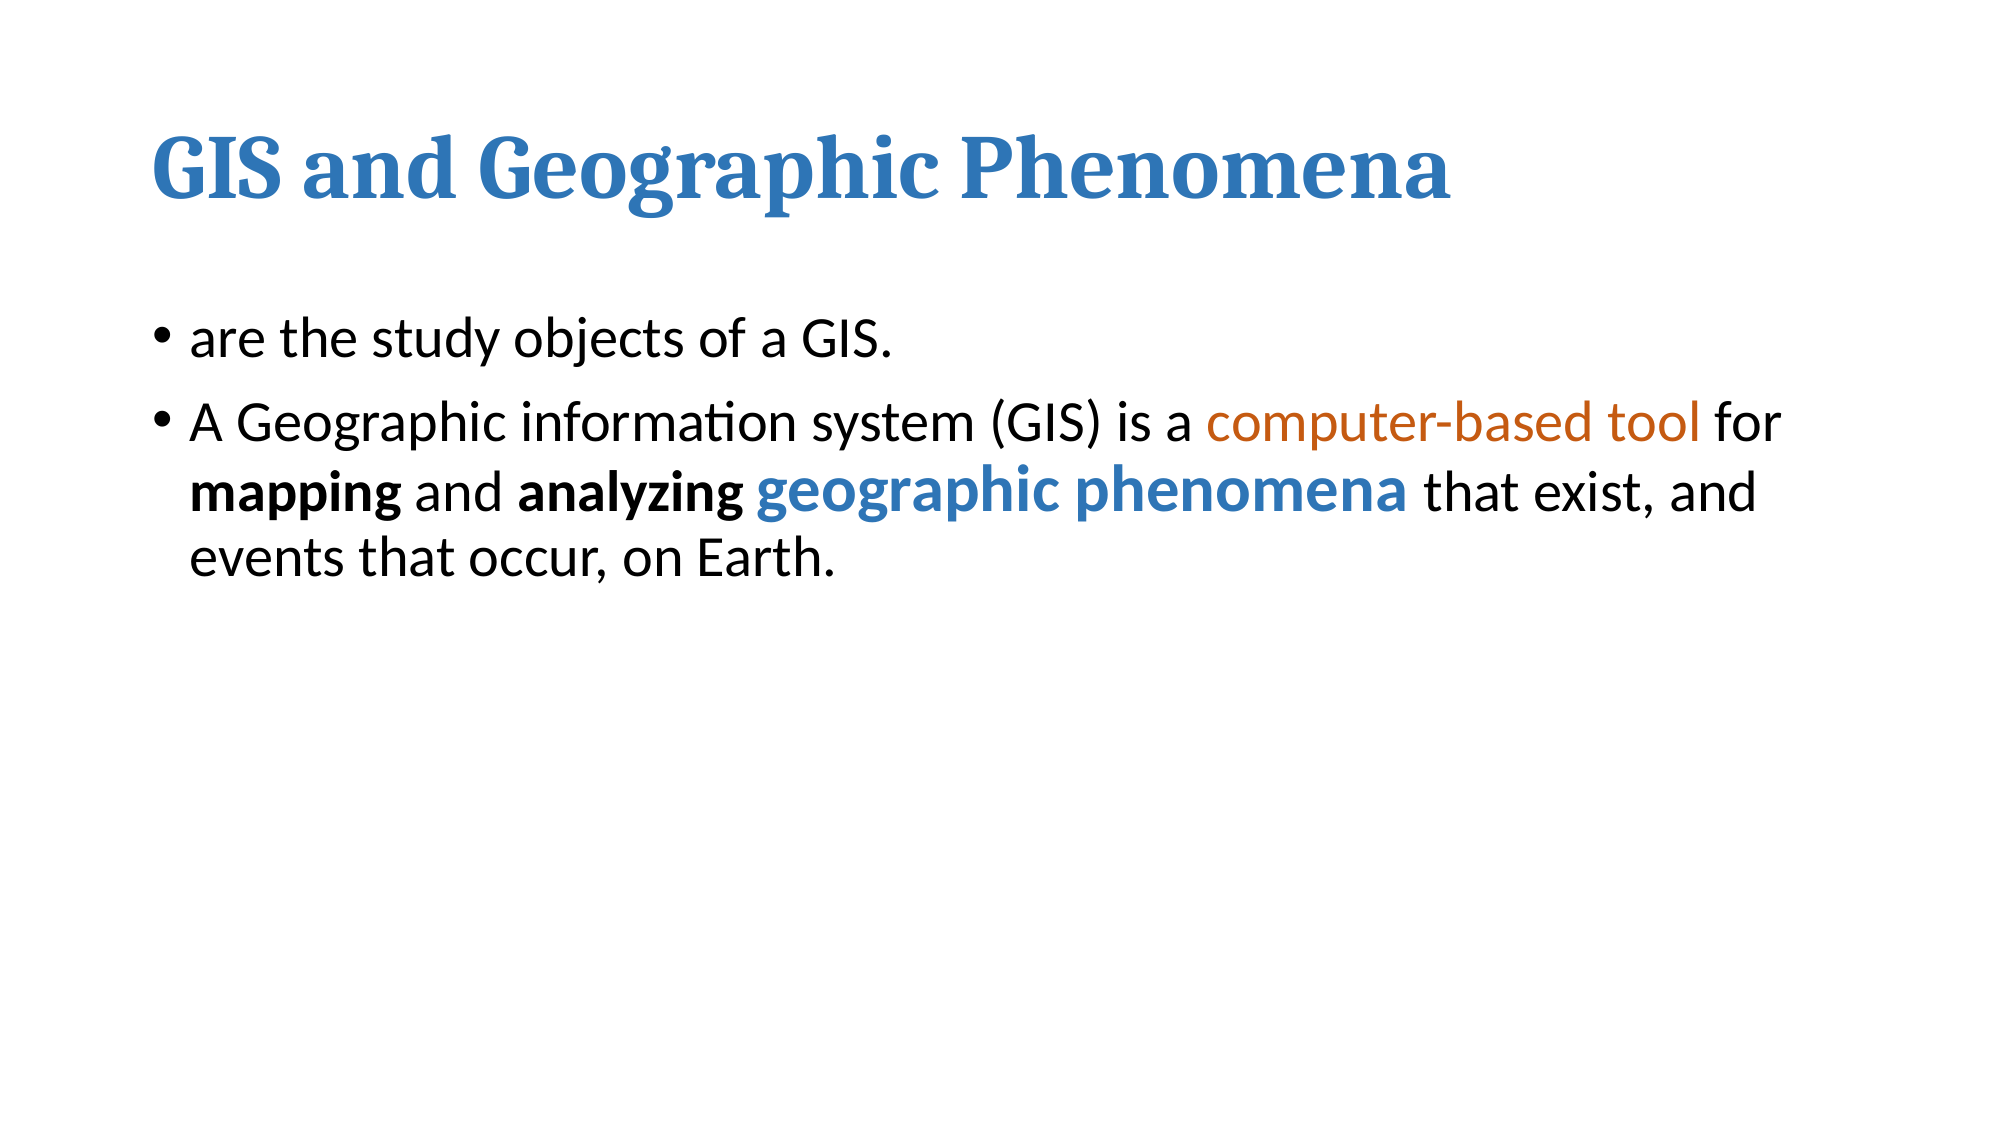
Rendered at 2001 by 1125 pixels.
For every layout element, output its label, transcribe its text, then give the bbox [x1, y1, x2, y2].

list are the study objects of a GIS. A Geographic information system (GIS) is a computer-based tool for mapping and analyzing geographic phenomena that exist, and events that occur, on Earth. [137, 299, 1863, 1014]
title GIS and Geographic Phenomena [137, 59, 1863, 278]
